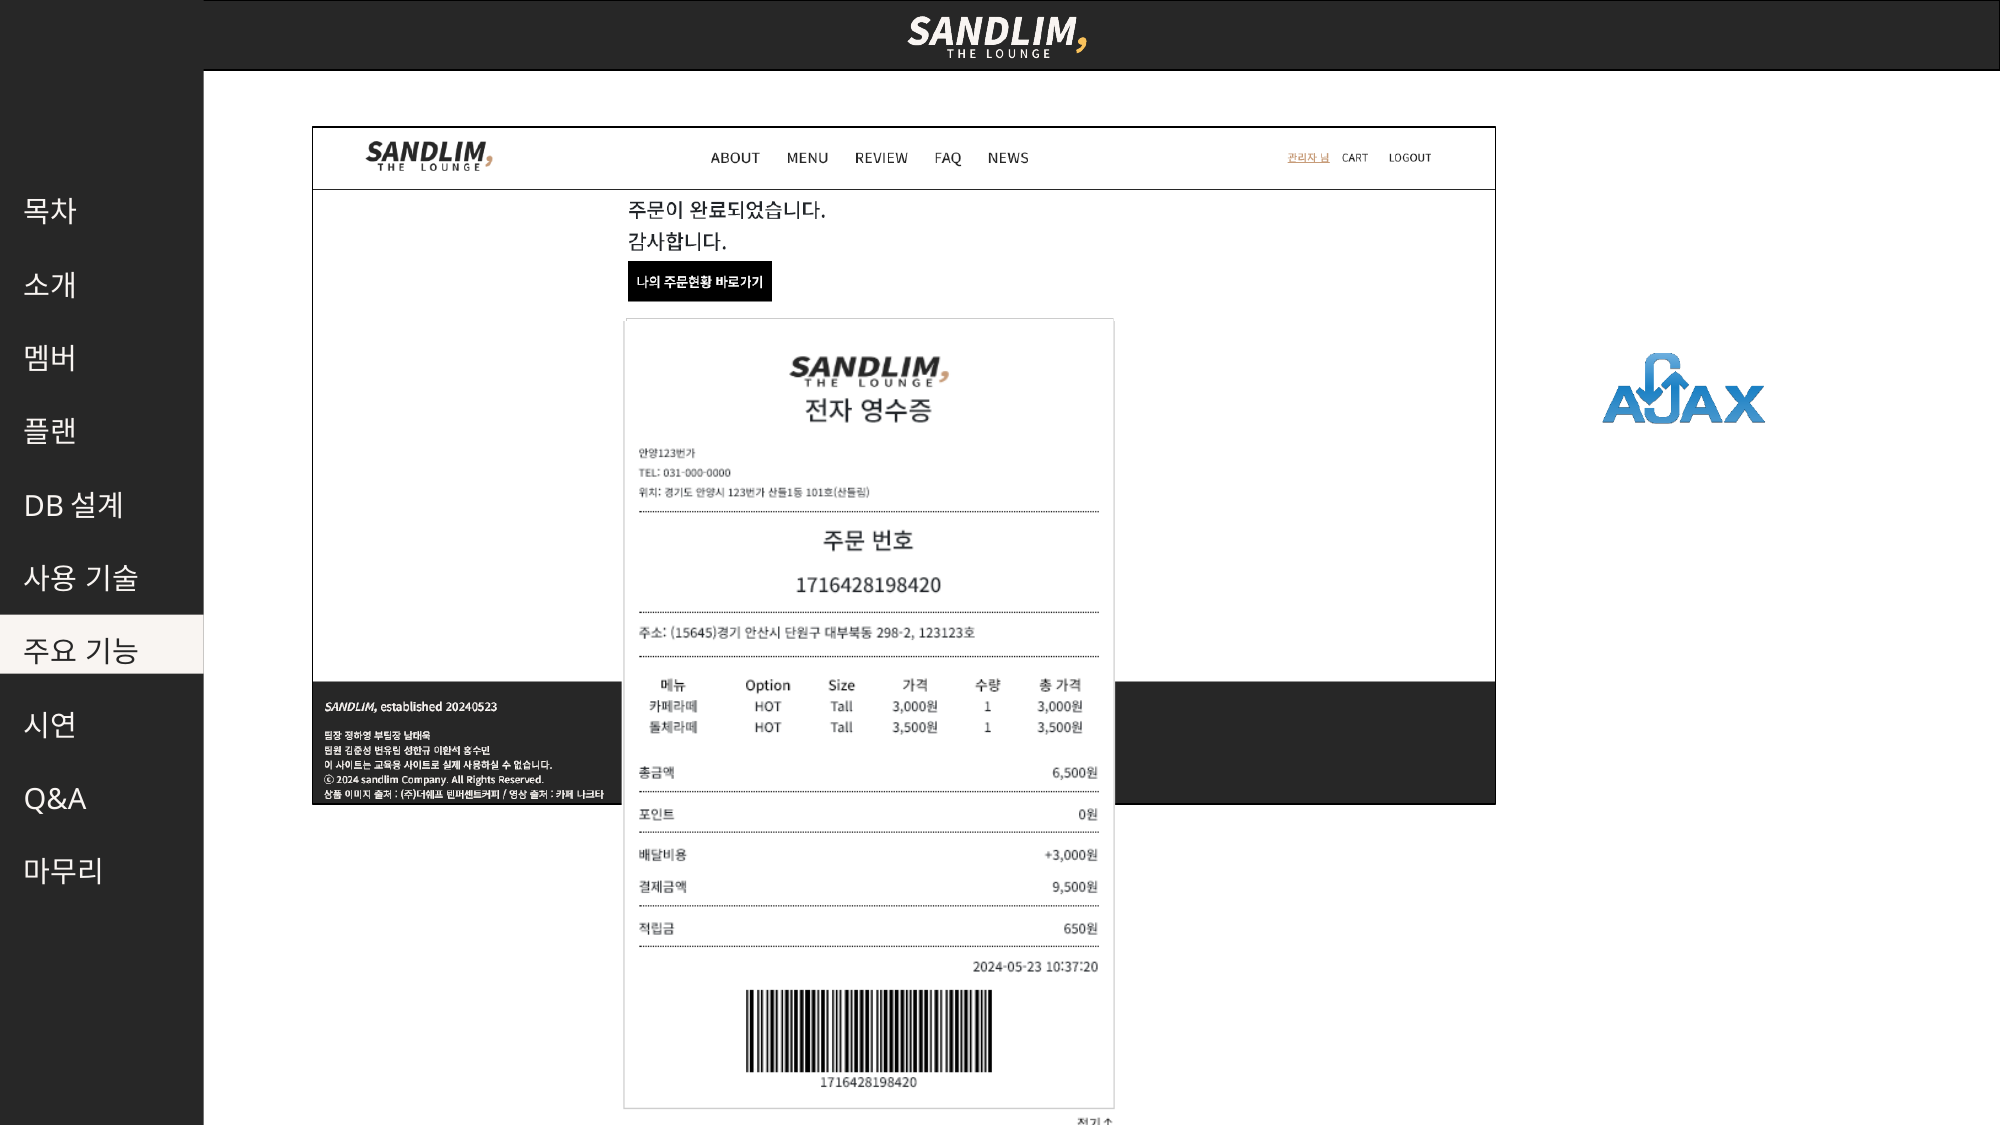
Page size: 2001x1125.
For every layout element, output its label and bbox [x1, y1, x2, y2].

picture [1597, 346, 1769, 429]
text_box [0, 0, 2000, 1125]
picture [313, 127, 1495, 1125]
